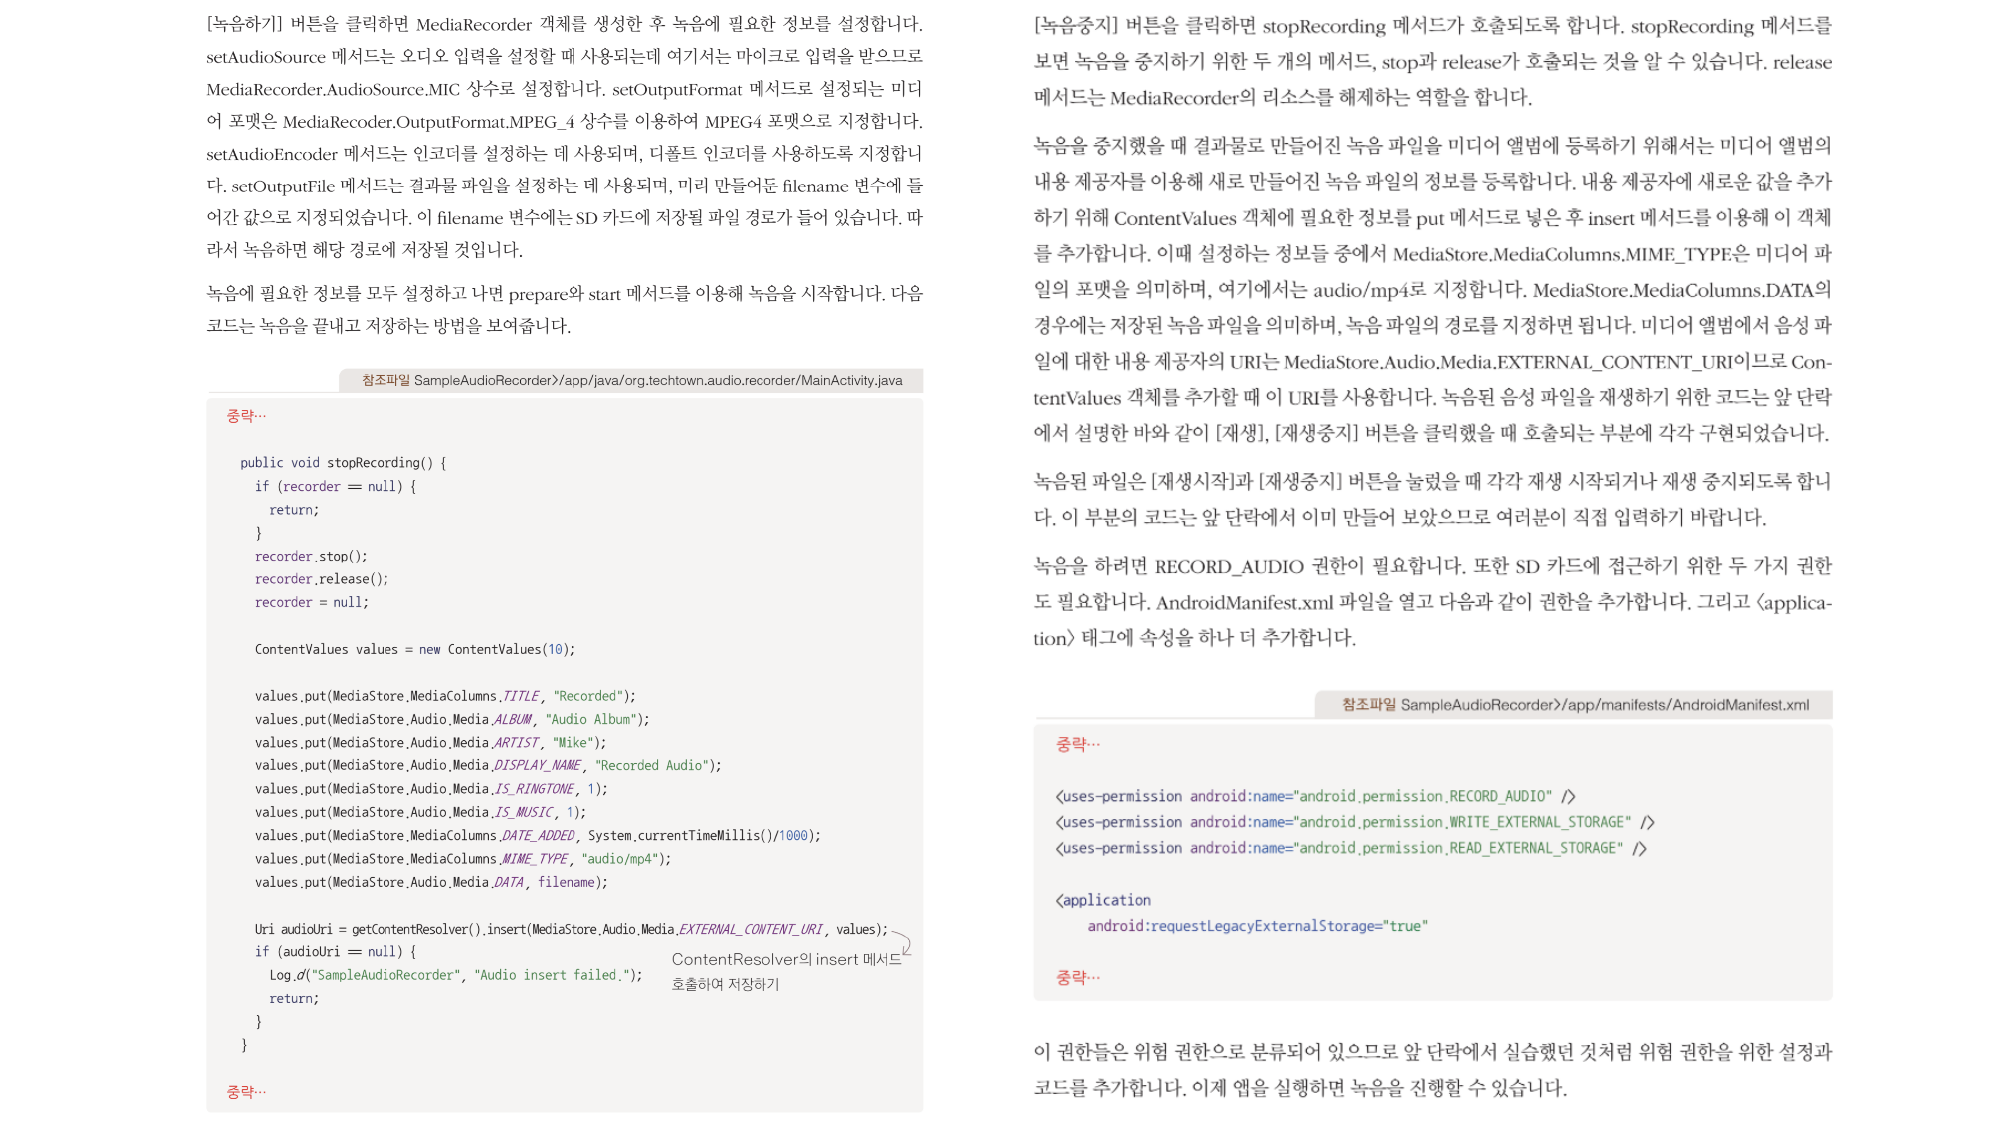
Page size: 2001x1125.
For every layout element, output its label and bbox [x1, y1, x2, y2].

picture [198, 0, 949, 1125]
picture [1013, 0, 1863, 1125]
